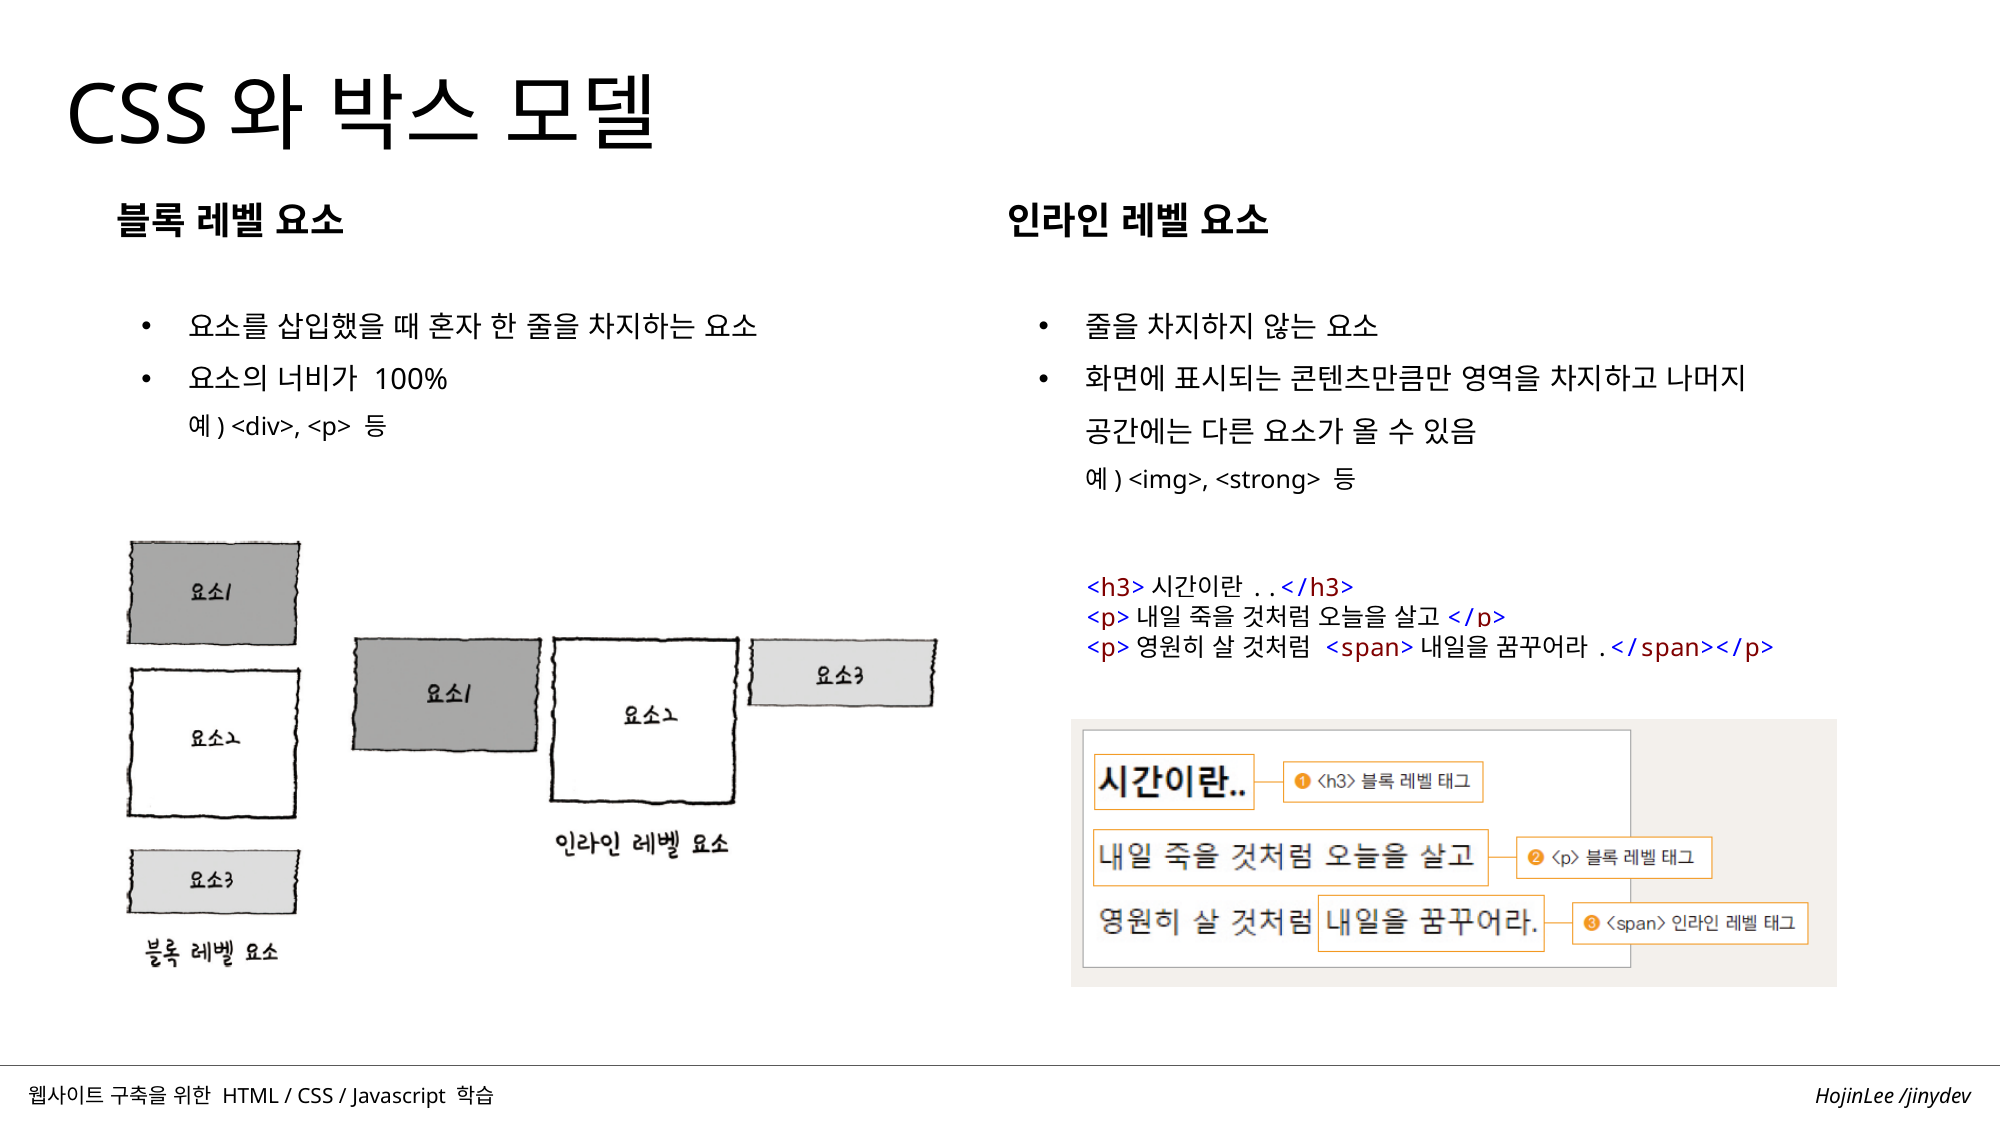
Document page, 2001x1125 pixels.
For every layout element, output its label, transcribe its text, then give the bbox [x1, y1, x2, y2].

text_box <h3>시간이란..</h3> <p>내일 죽을 것처럼 오늘을 살고</p> <p>영원히 살 것처럼 <span>내일을 꿈꾸어라.</span></p> [1071, 563, 1839, 669]
text_box HojinLee /jinydev [1522, 1074, 1986, 1115]
text_box CSS와 박스 모델 [50, 52, 1051, 168]
text_box 요소를 삽입했을 때 혼자 한 줄을 차지하는 요소 요소의 너비가 100% 예) <div>, <p> 등 [126, 283, 856, 448]
picture [1070, 719, 1837, 987]
text_box 줄을 차지하지 않는 요소 화면에 표시되는 콘텐츠만큼만 영역을 차지하고 나머지 공간에는 다른 요소가 올 수 있음 예) <img>, <strong> 등 [1023, 283, 1806, 501]
text_box 인라인 레벨 요소 [992, 189, 1638, 250]
text_box 웹사이트 구축을 위한 HTML / CSS / Javascript 학습 [14, 1074, 647, 1115]
text_box 블록 레벨 요소 [101, 189, 748, 250]
picture [101, 510, 993, 997]
